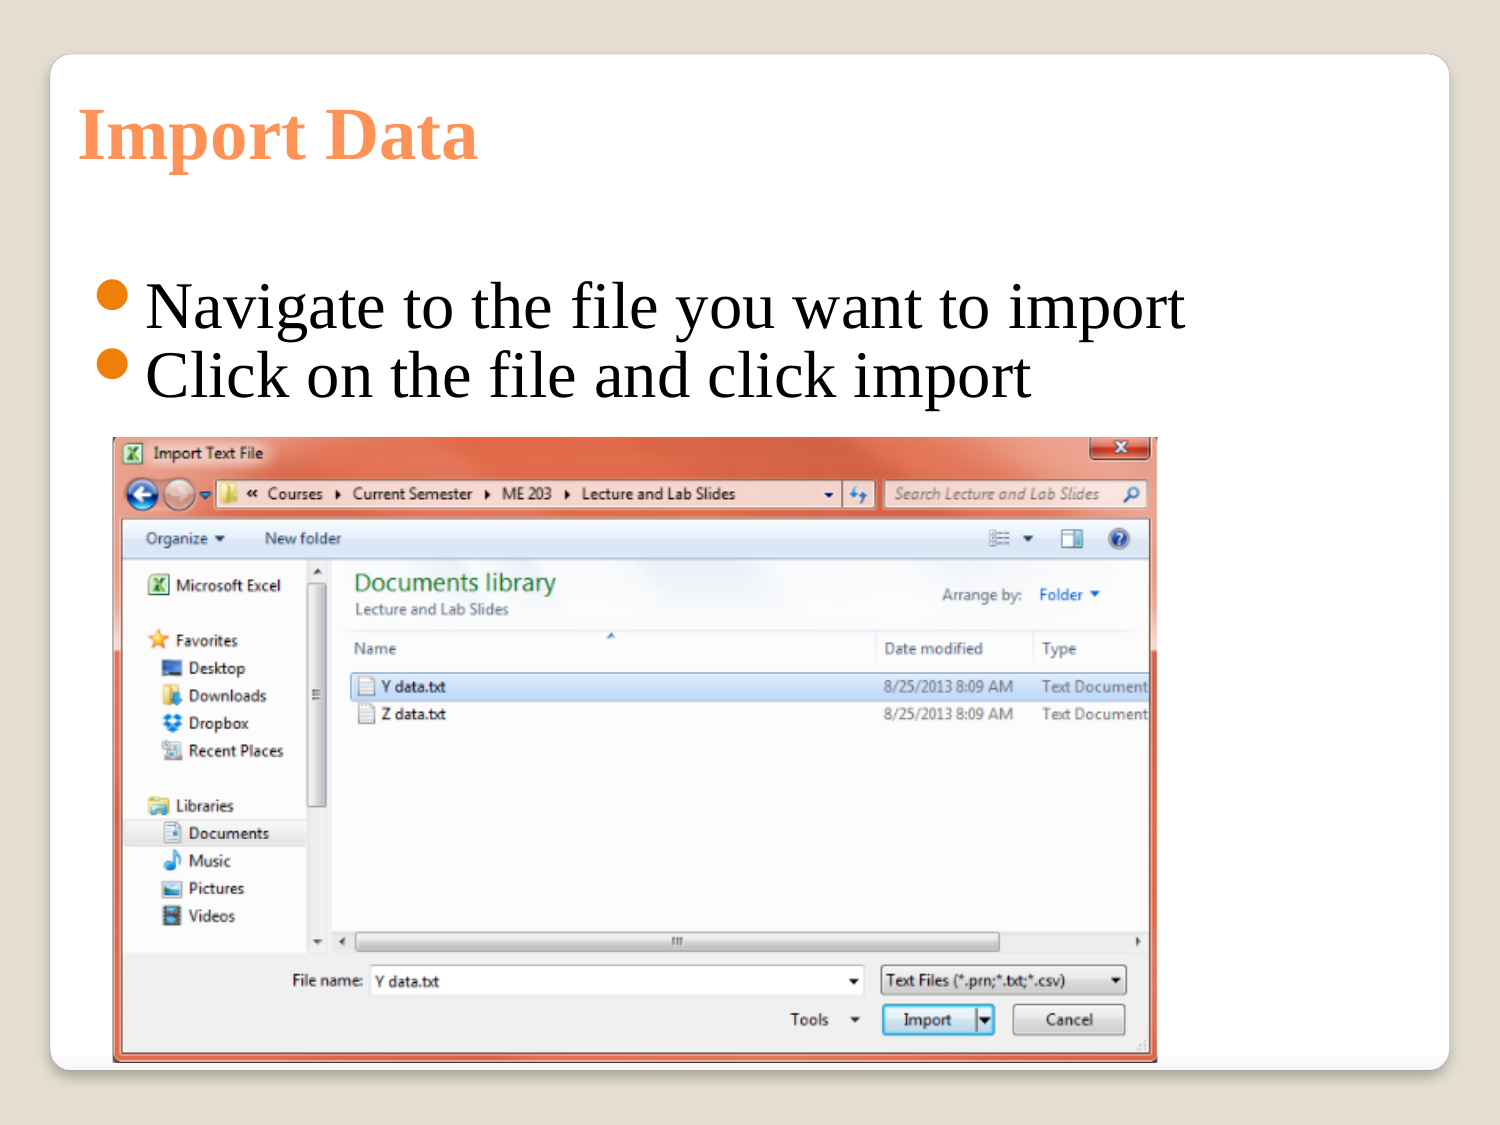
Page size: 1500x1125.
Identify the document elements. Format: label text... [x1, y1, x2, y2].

picture [112, 437, 1158, 1063]
title Import Data [62, 75, 1413, 183]
list Navigate to the file you want to import Click on the file and click import [62, 262, 1450, 1038]
